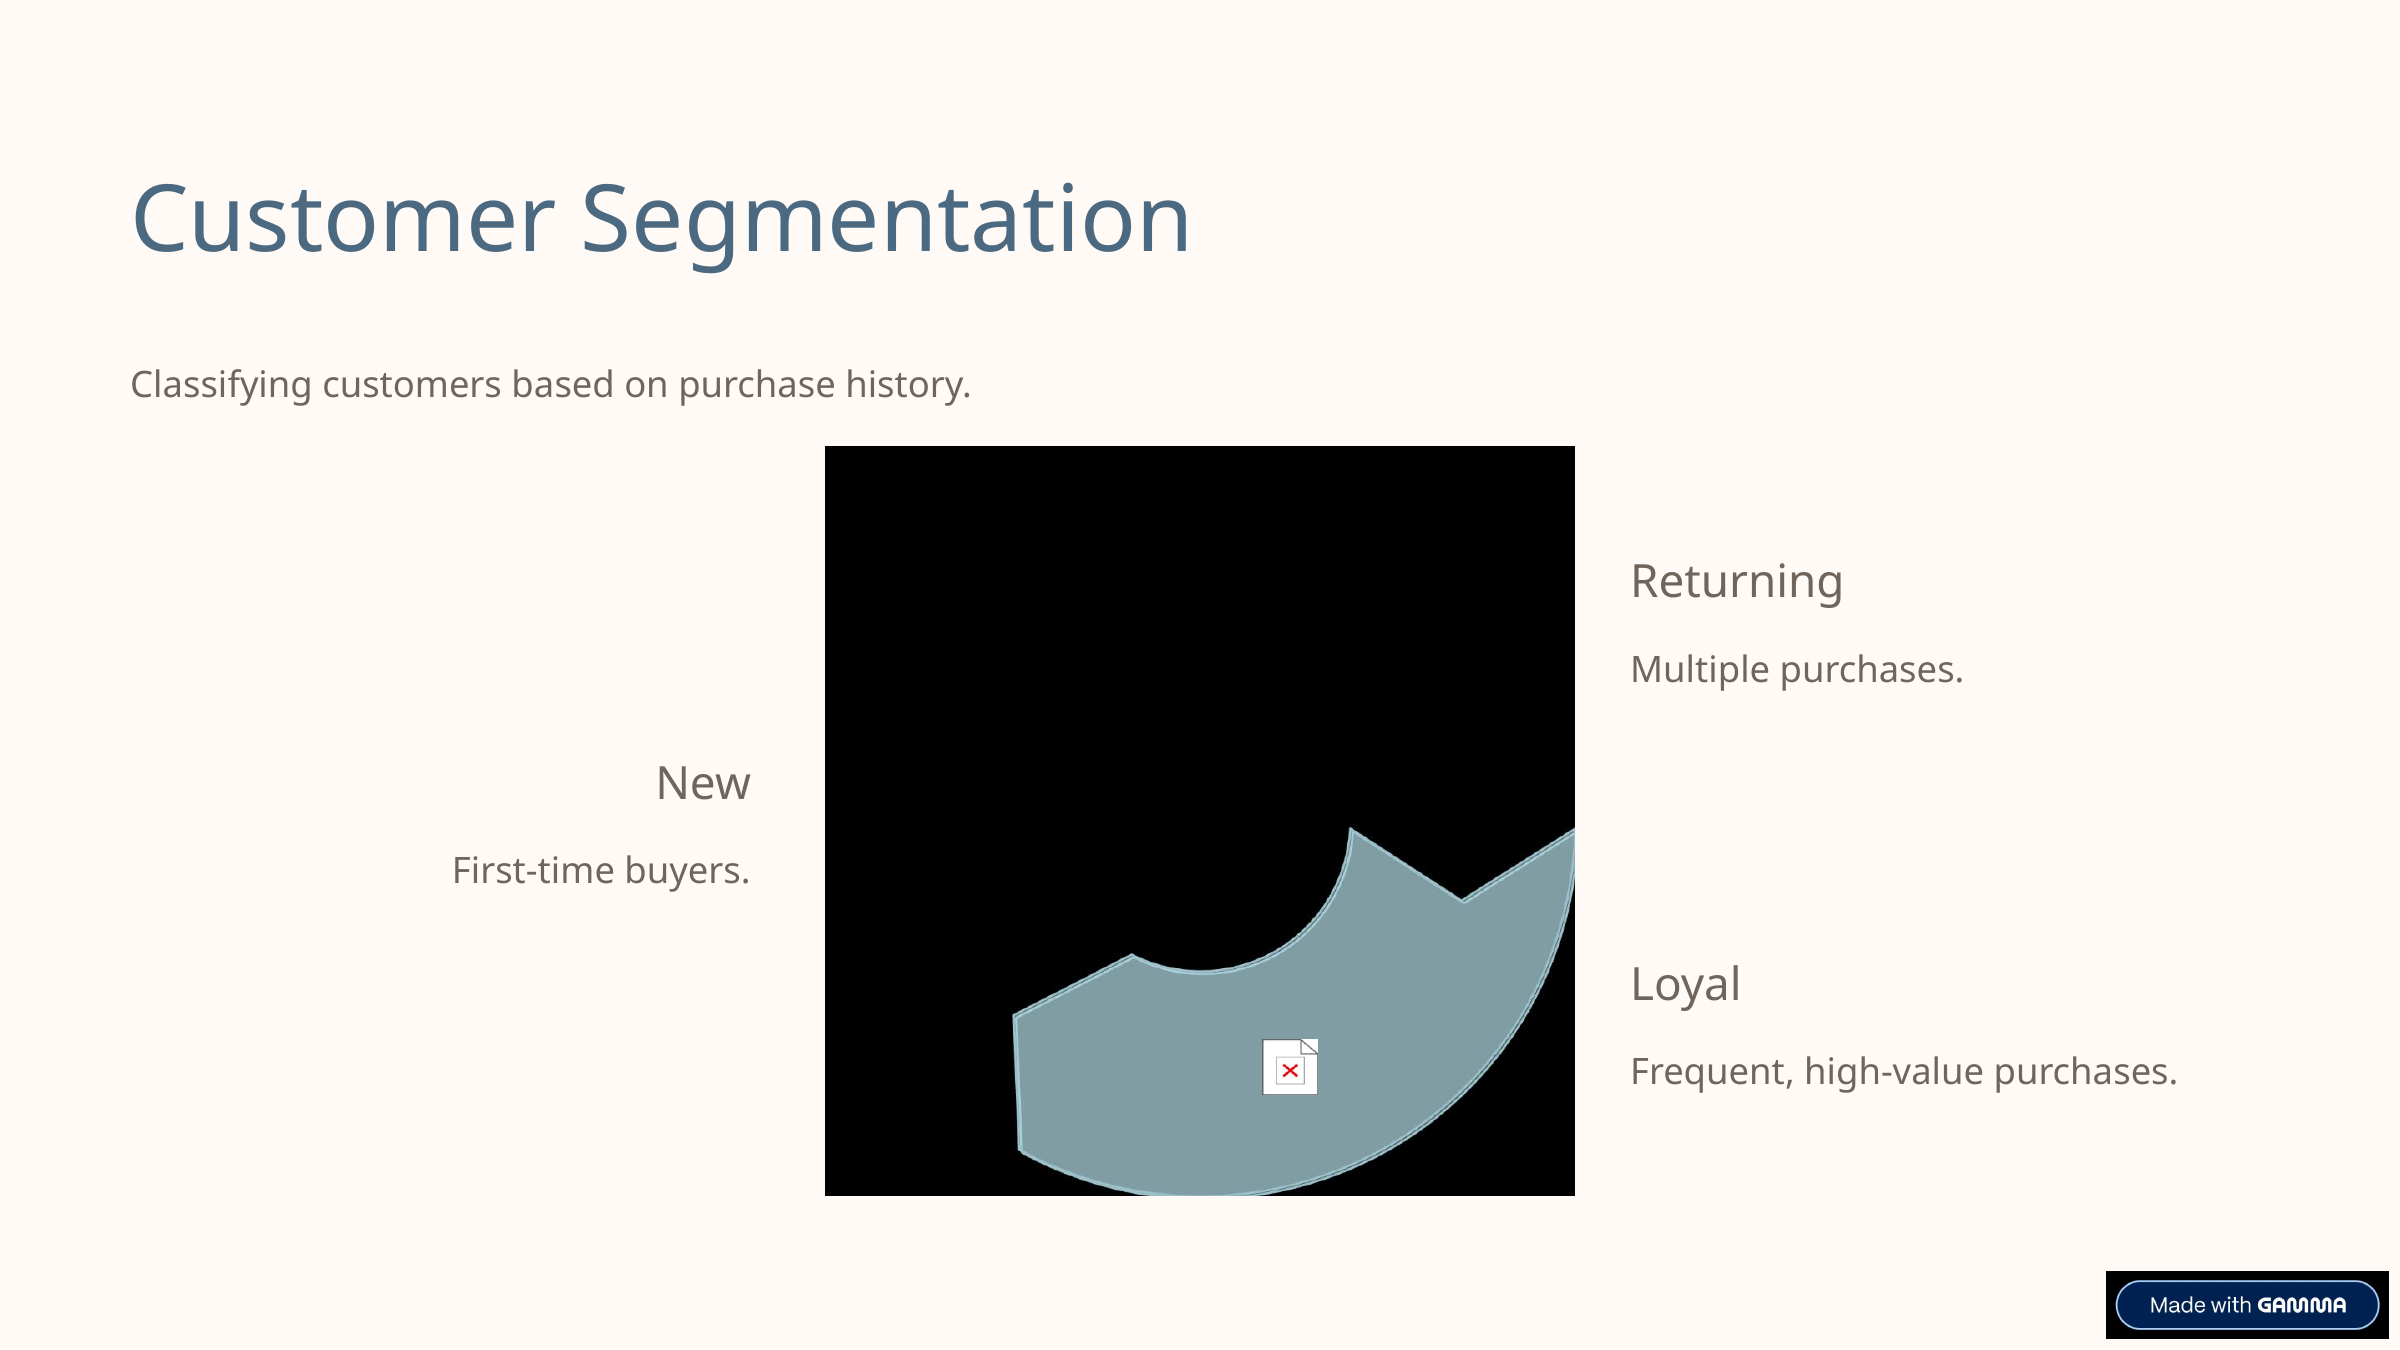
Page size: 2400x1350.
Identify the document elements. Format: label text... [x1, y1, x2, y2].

text_box Loyal [1630, 952, 2096, 1011]
text_box Returning [1630, 549, 2096, 608]
text_box First-time buyers. [130, 831, 752, 891]
text_box Frequent, high-value purchases. [1630, 1032, 2270, 1093]
picture [825, 446, 1575, 1196]
text_box Customer Segmentation [130, 154, 1159, 271]
text_box New [286, 751, 752, 810]
text_box Multiple purchases. [1630, 630, 2270, 690]
text_box Classifying customers based on purchase history. [130, 345, 2270, 405]
picture [2106, 1271, 2389, 1339]
